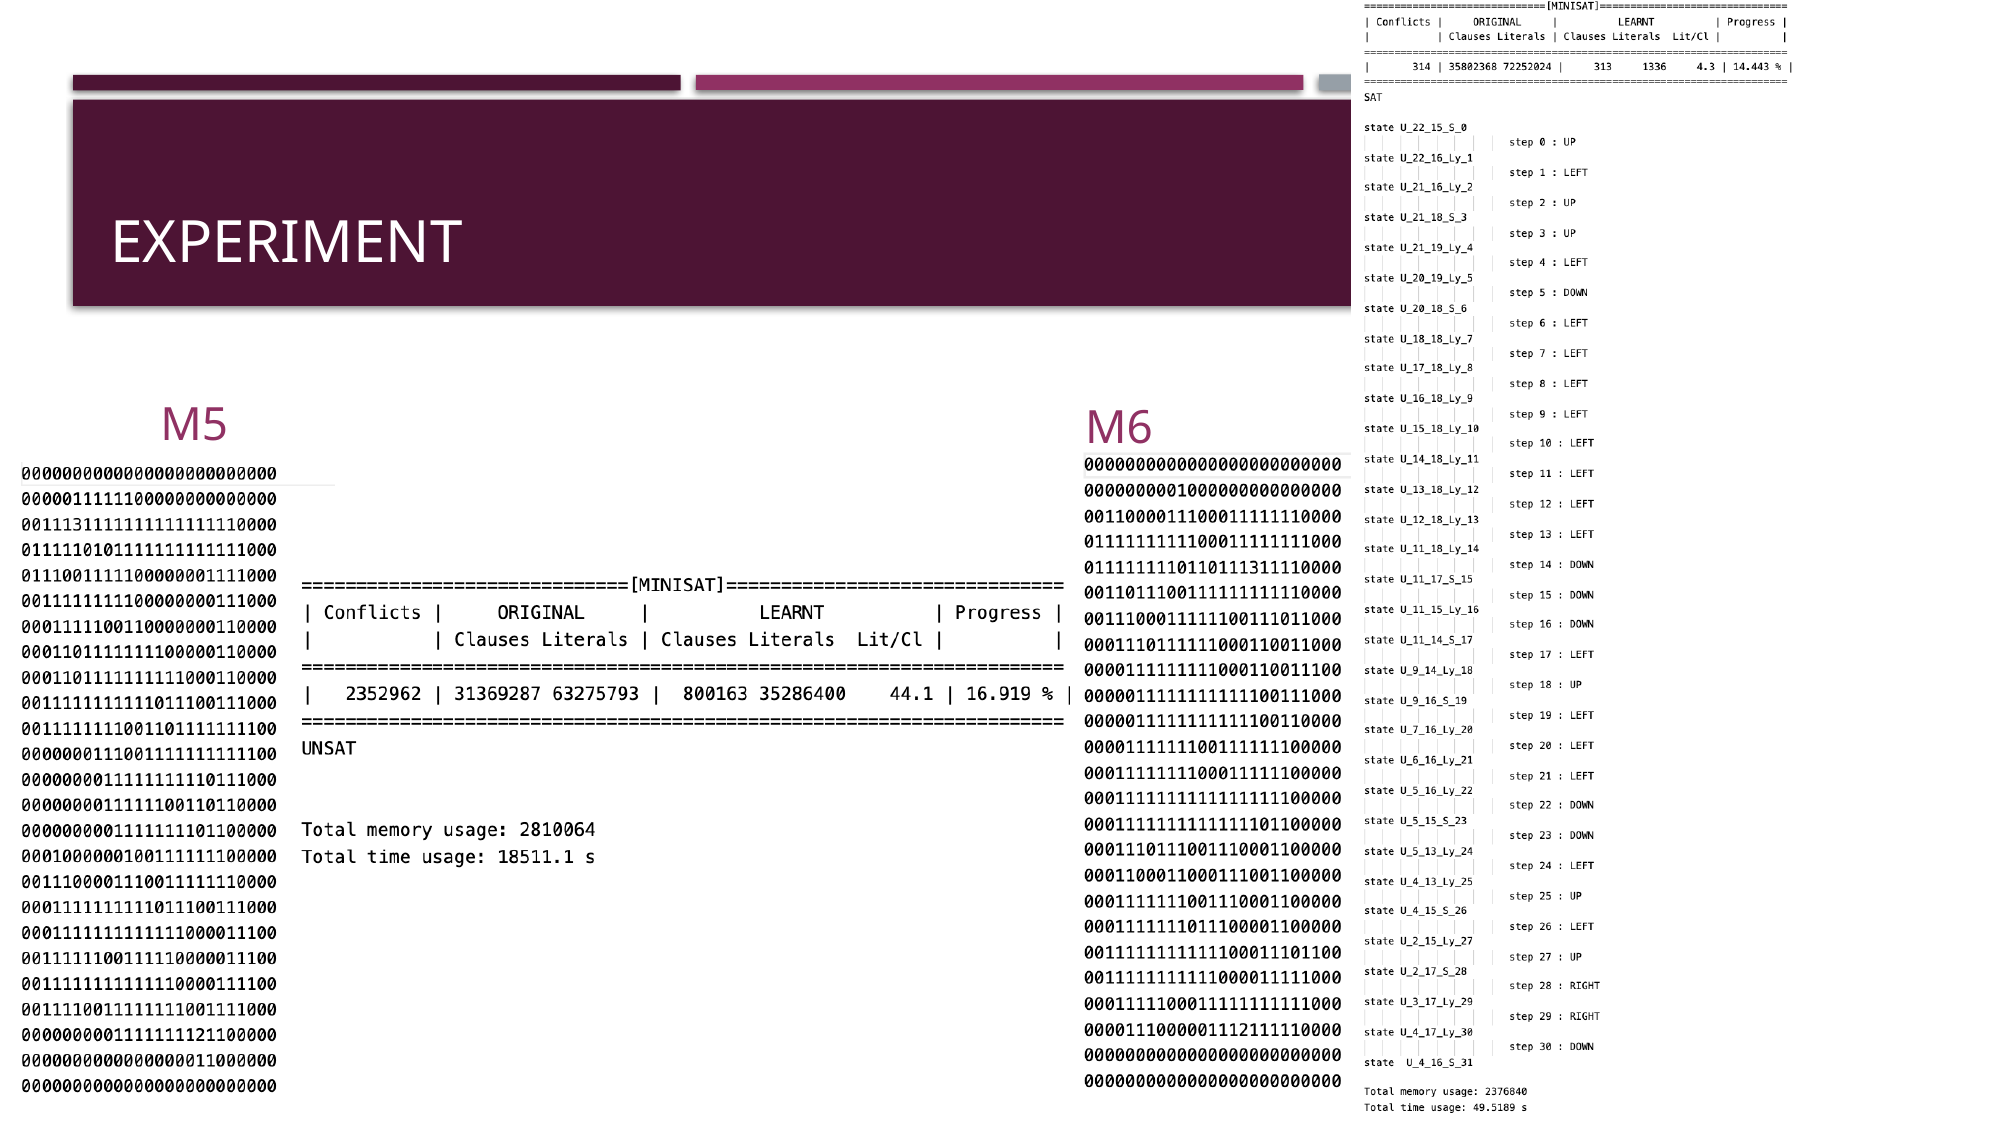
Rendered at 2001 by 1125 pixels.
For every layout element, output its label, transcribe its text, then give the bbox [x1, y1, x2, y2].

list M6 [1070, 369, 1345, 450]
title experiment [95, 119, 1345, 282]
list M5 [145, 369, 980, 458]
picture [0, 0, 2000, 1125]
